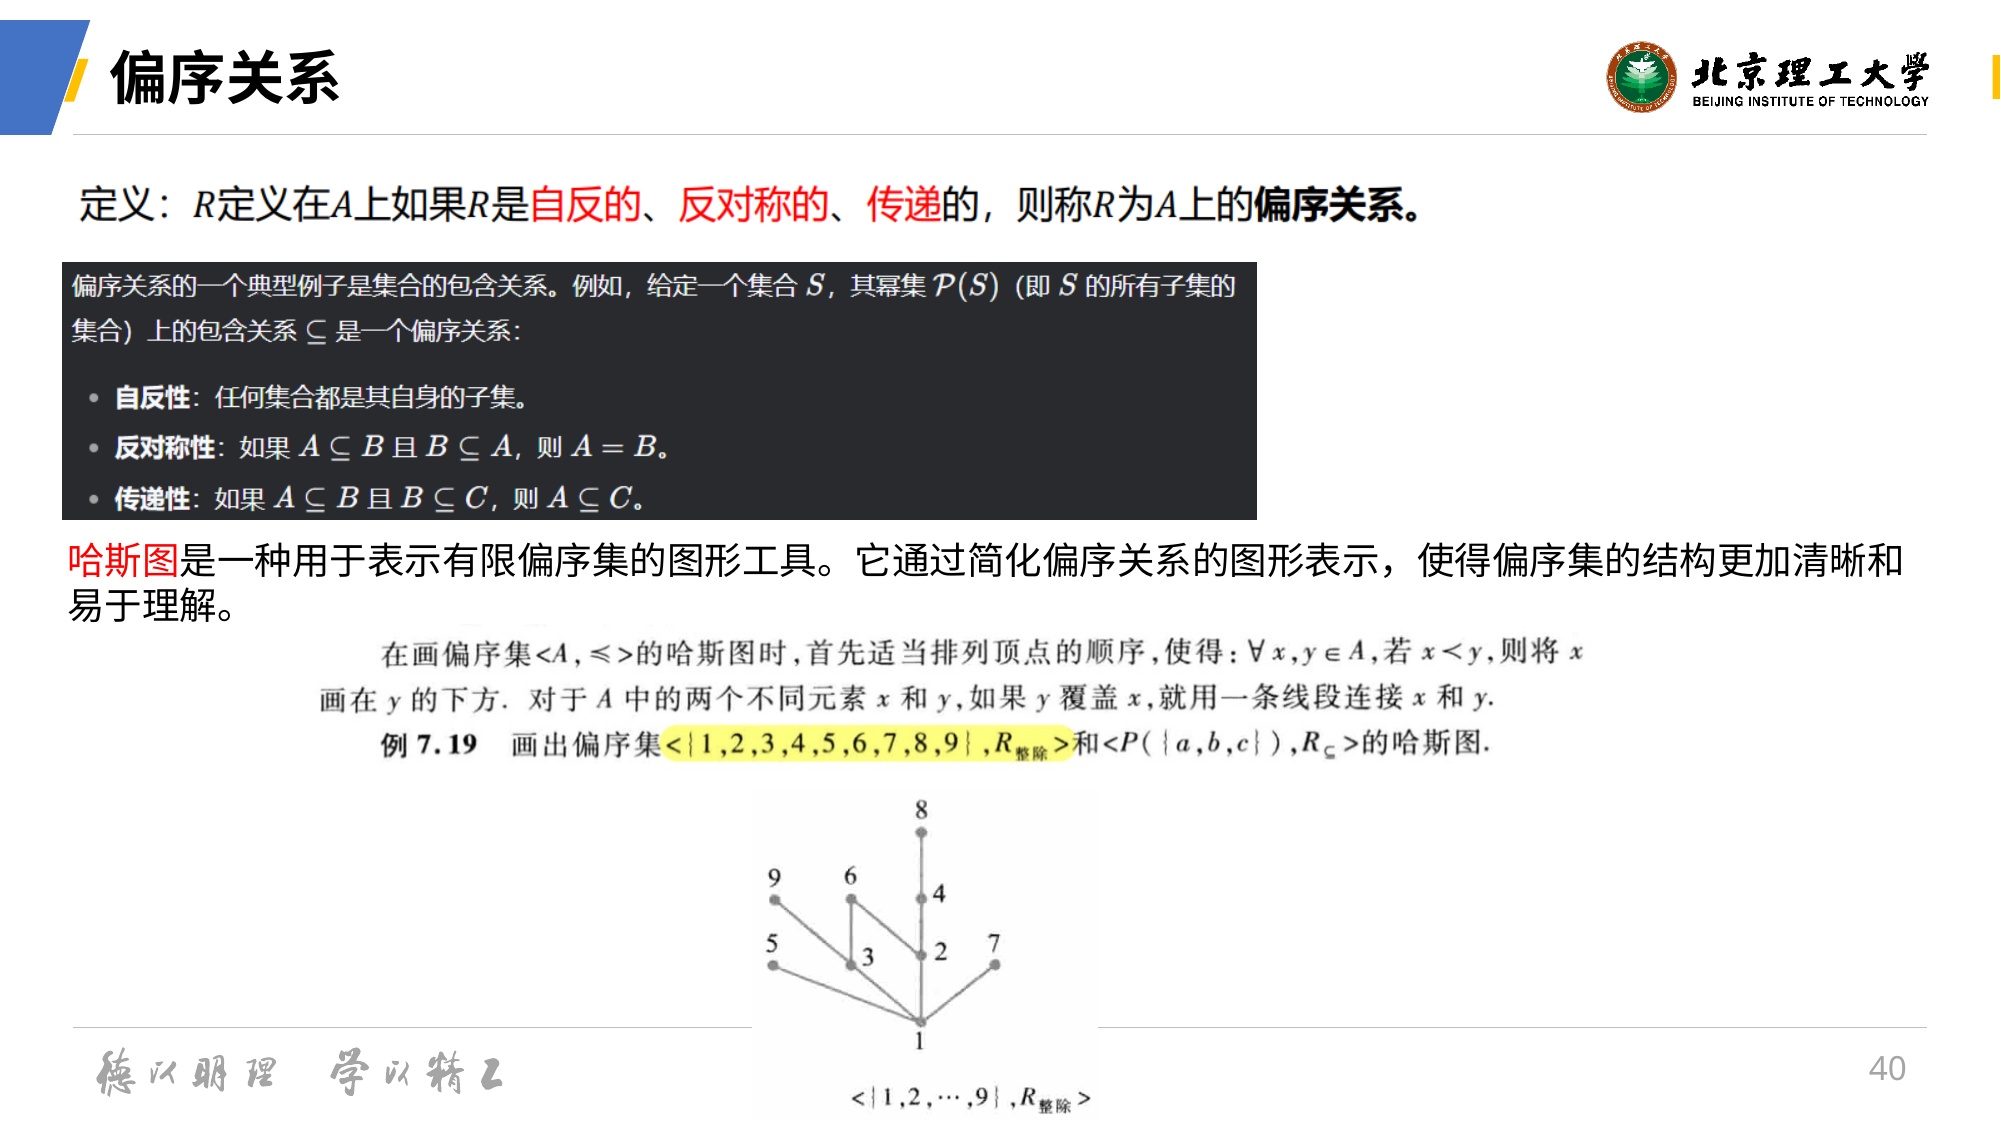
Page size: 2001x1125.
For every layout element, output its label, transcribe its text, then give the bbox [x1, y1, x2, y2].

title 偏序关系 [94, 40, 1513, 120]
picture [62, 169, 1432, 240]
text_box 哈斯图是一种用于表示有限偏序集的图形工具。它通过简化偏序关系的图形表示，使得偏序集的结构更加清晰和易于理解。 [52, 529, 1945, 635]
picture [752, 789, 1098, 1121]
picture [62, 262, 1257, 520]
picture [303, 624, 1607, 770]
picture [1606, 41, 1929, 113]
